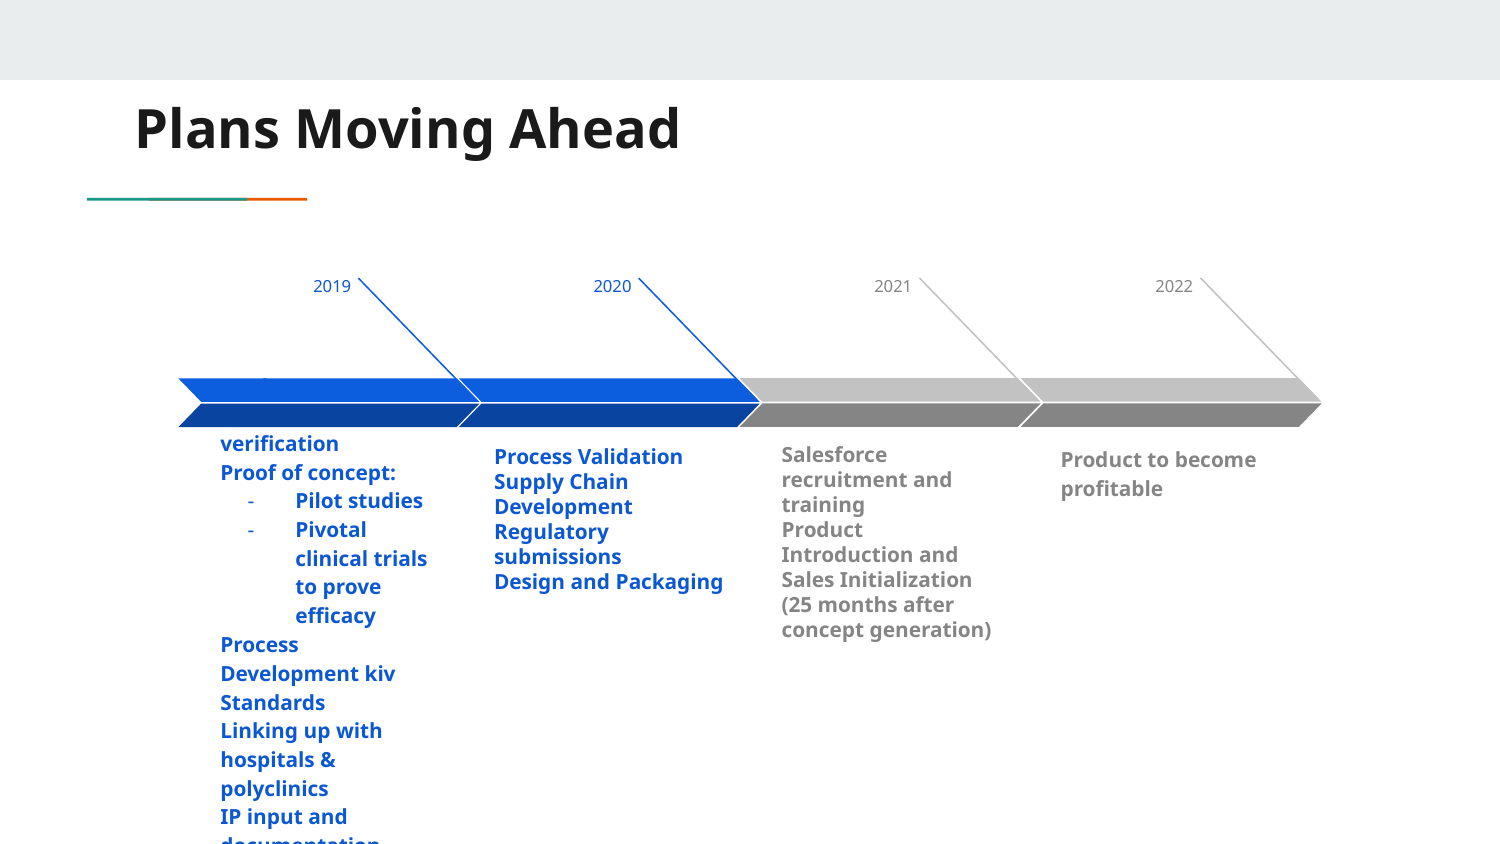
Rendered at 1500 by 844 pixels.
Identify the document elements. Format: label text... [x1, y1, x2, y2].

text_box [458, 257, 760, 687]
text_box [149, 220, 1424, 724]
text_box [739, 257, 1019, 501]
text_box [178, 257, 480, 829]
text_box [1020, 257, 1322, 516]
title Plans Moving Ahead [119, 79, 872, 200]
